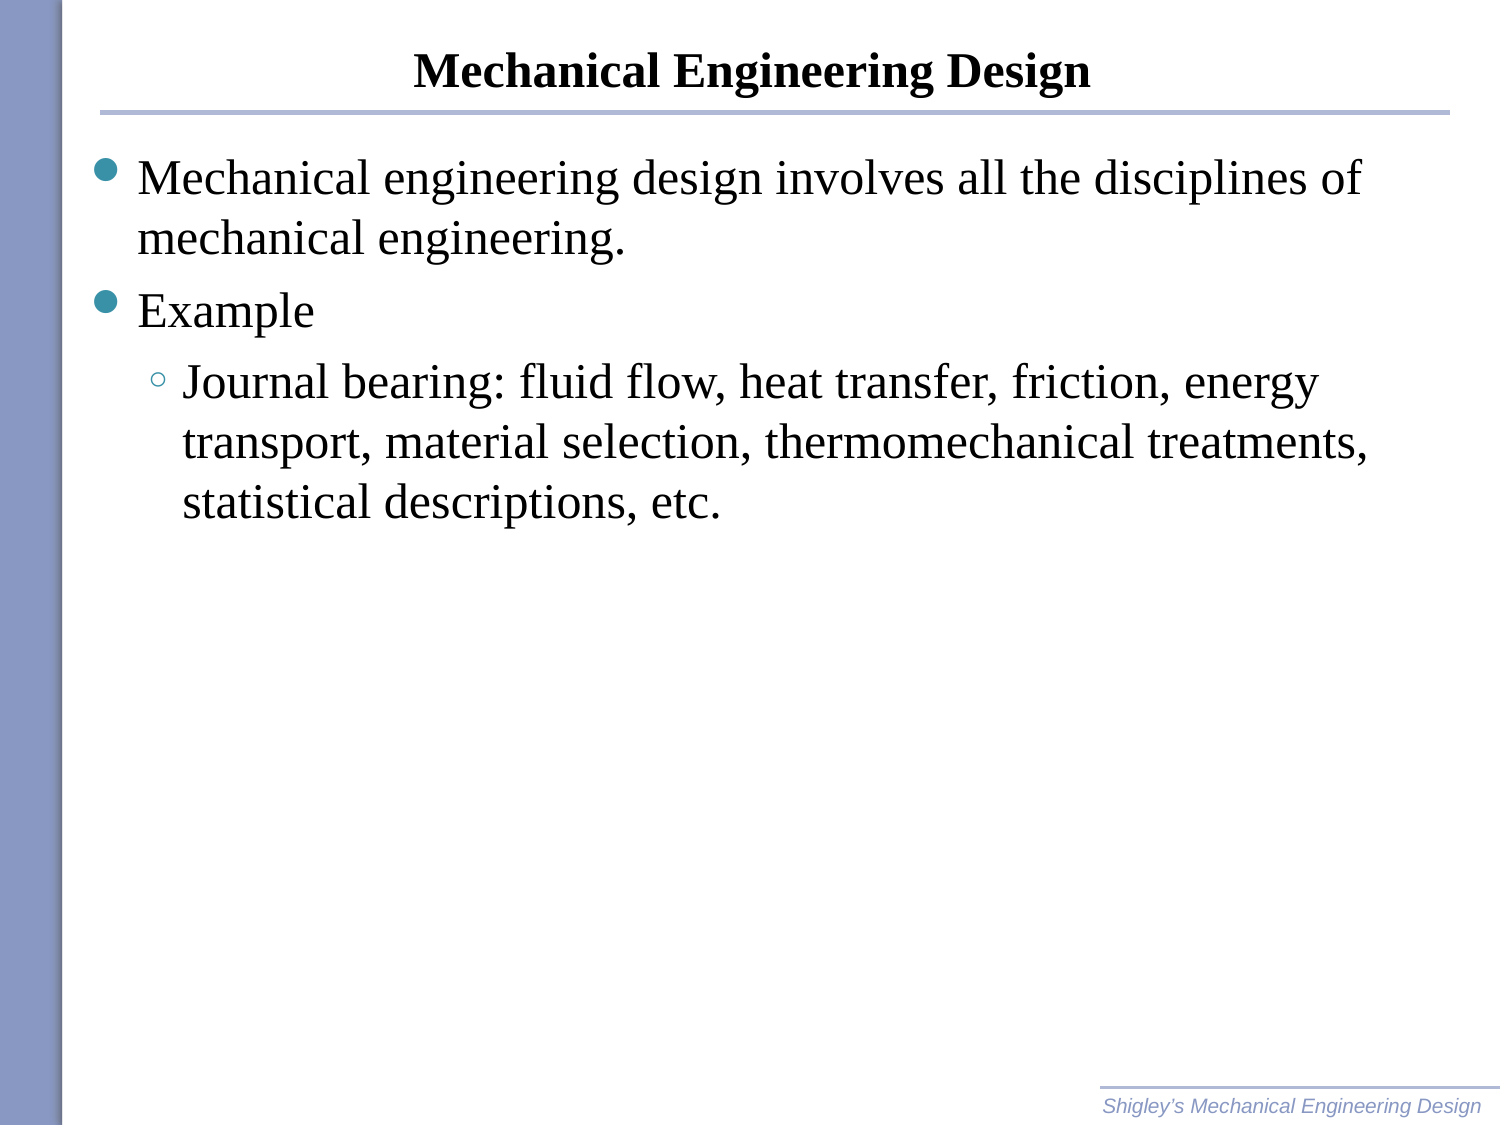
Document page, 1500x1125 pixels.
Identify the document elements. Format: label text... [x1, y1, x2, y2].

list Mechanical engineering design involves all the disciplines of mechanical engineering. Example Journal bearing: fluid flow, heat transfer, friction, energy transport, material selection, thermomechanical treatments, statistical descriptions, etc. [62, 137, 1438, 1125]
title Mechanical Engineering Design [137, 30, 1368, 106]
footer Shigley’s Mechanical Engineering Design [1087, 1074, 1500, 1125]
